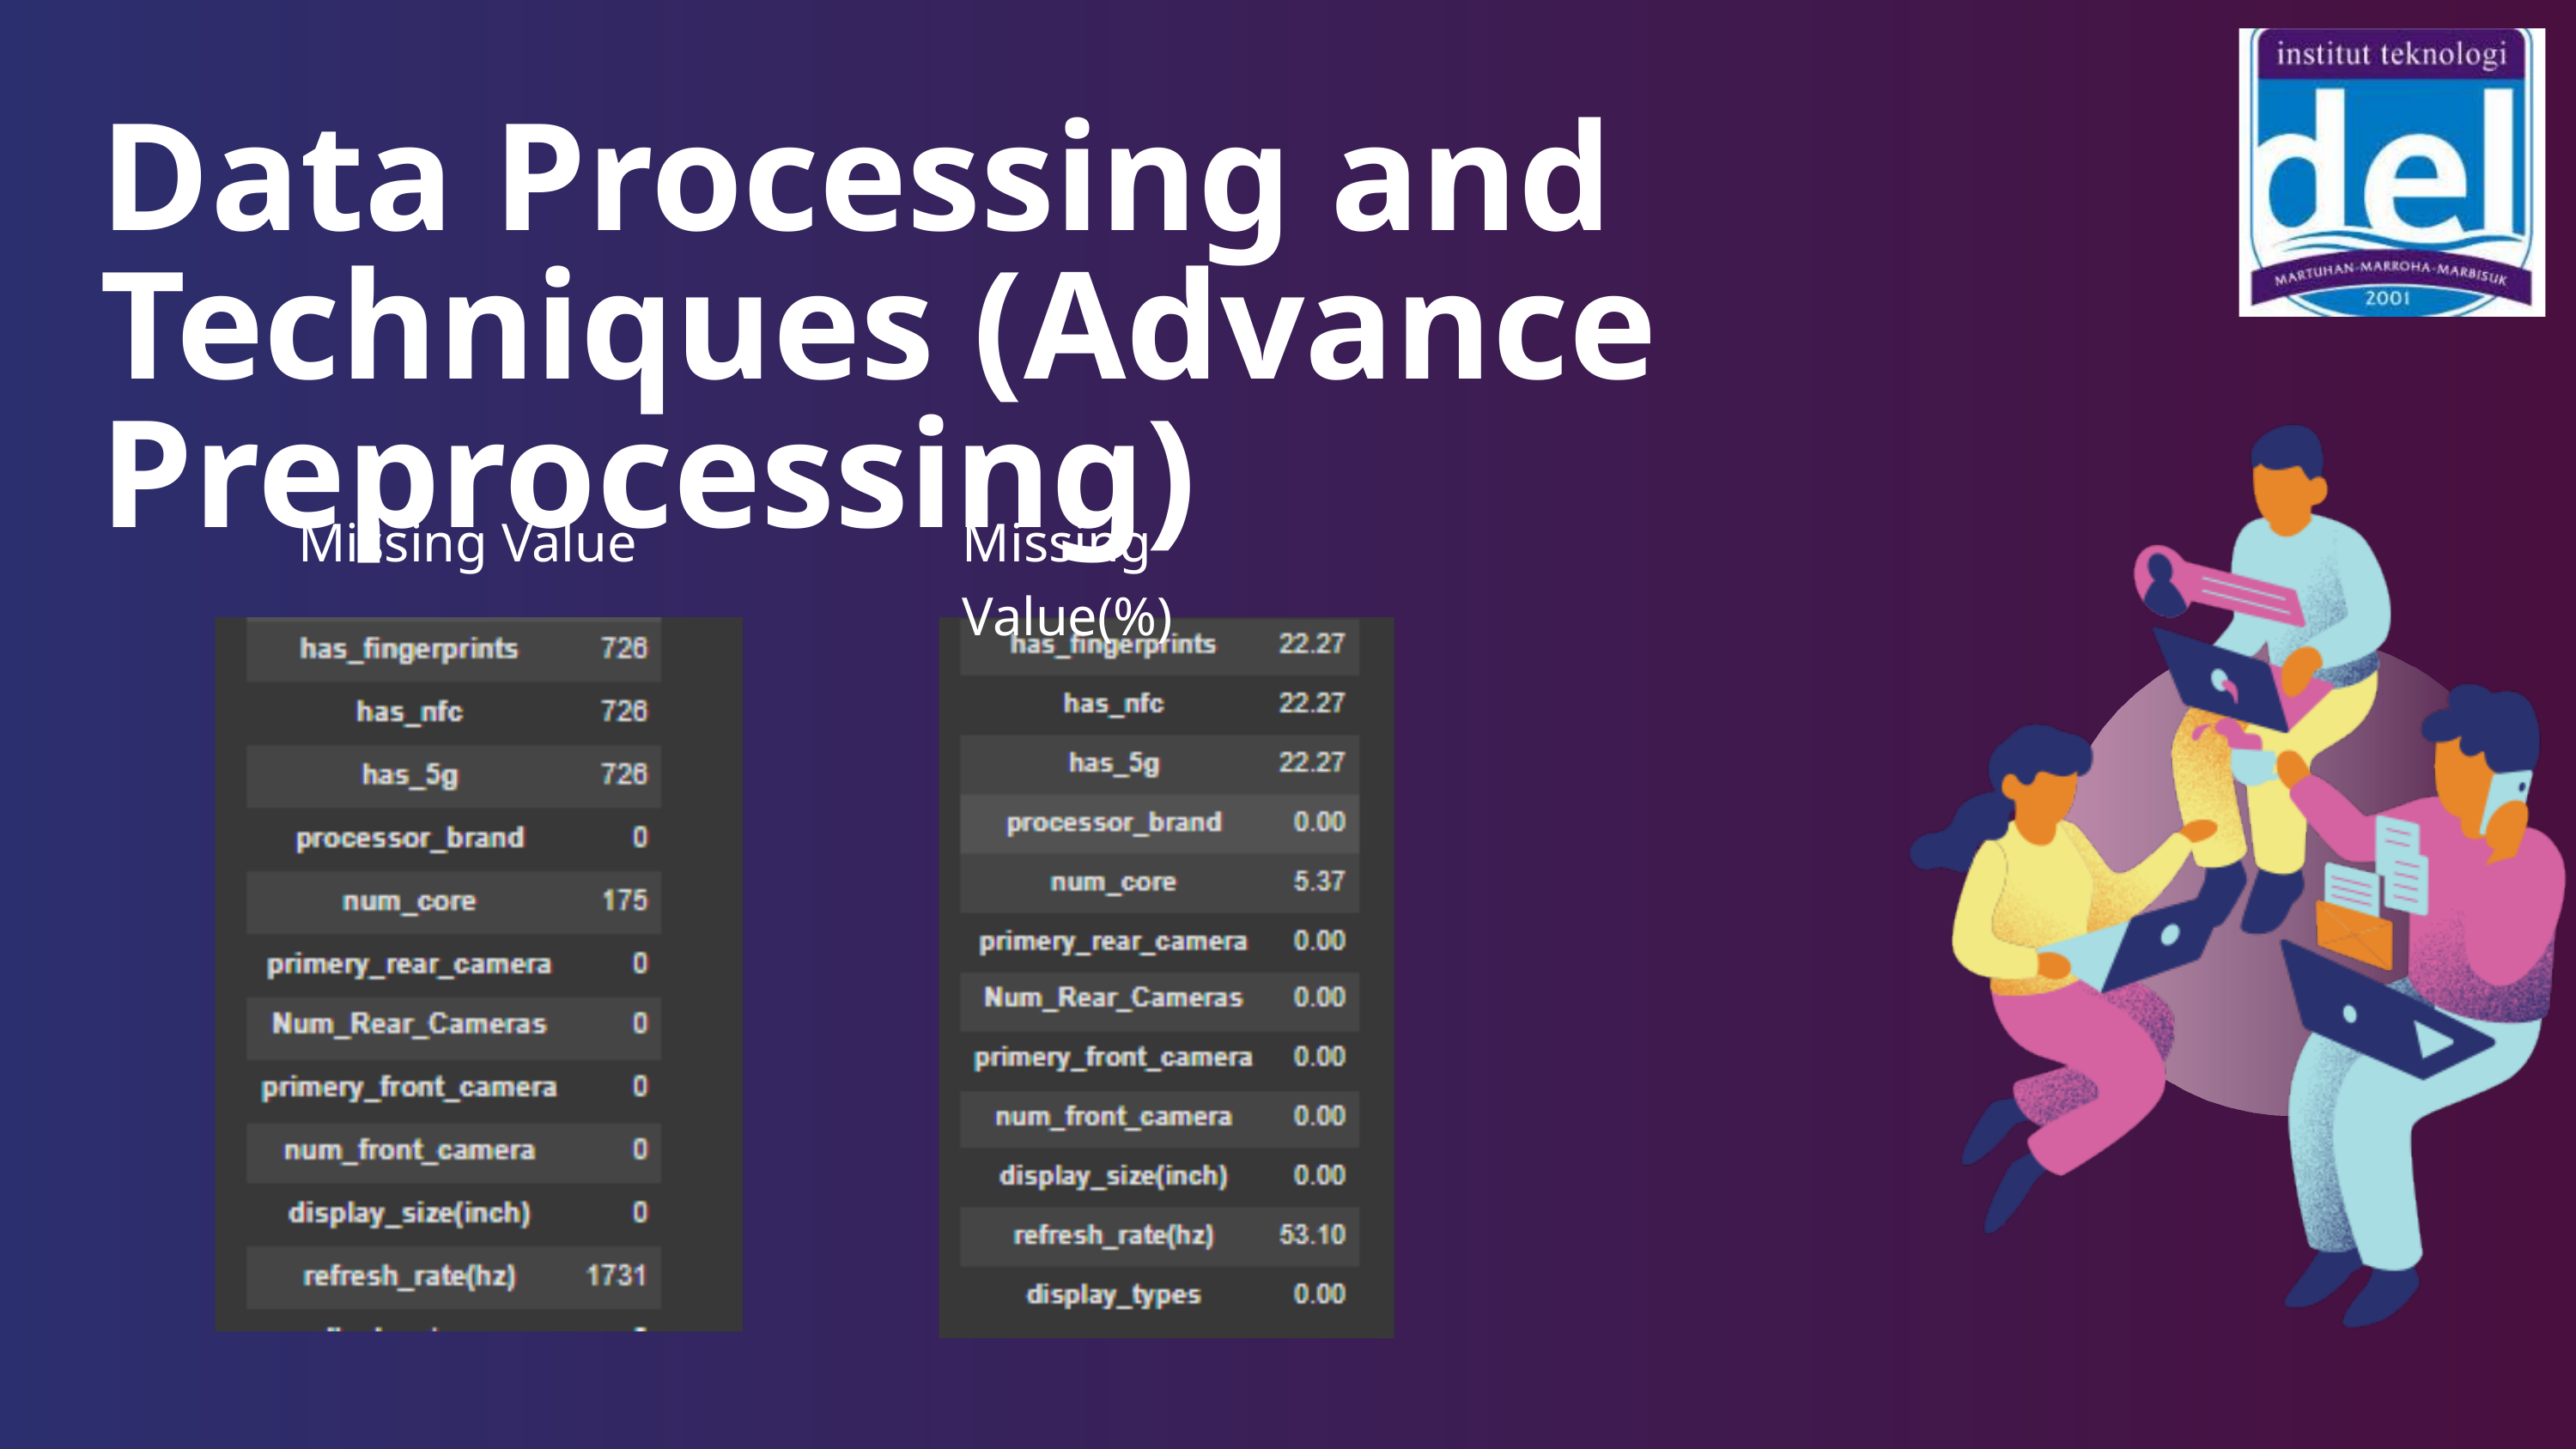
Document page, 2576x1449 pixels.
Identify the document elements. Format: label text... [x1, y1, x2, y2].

text_box Data Processing and Techniques (Advance Preprocessing) [100, 111, 2050, 558]
text_box [2239, 28, 2546, 317]
text_box [215, 617, 744, 1331]
text_box Missing Value(%) [962, 499, 1371, 646]
text_box [1905, 419, 2576, 1331]
text_box Missing Value [298, 499, 660, 573]
text_box [939, 617, 1394, 1338]
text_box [2052, 634, 2534, 1116]
